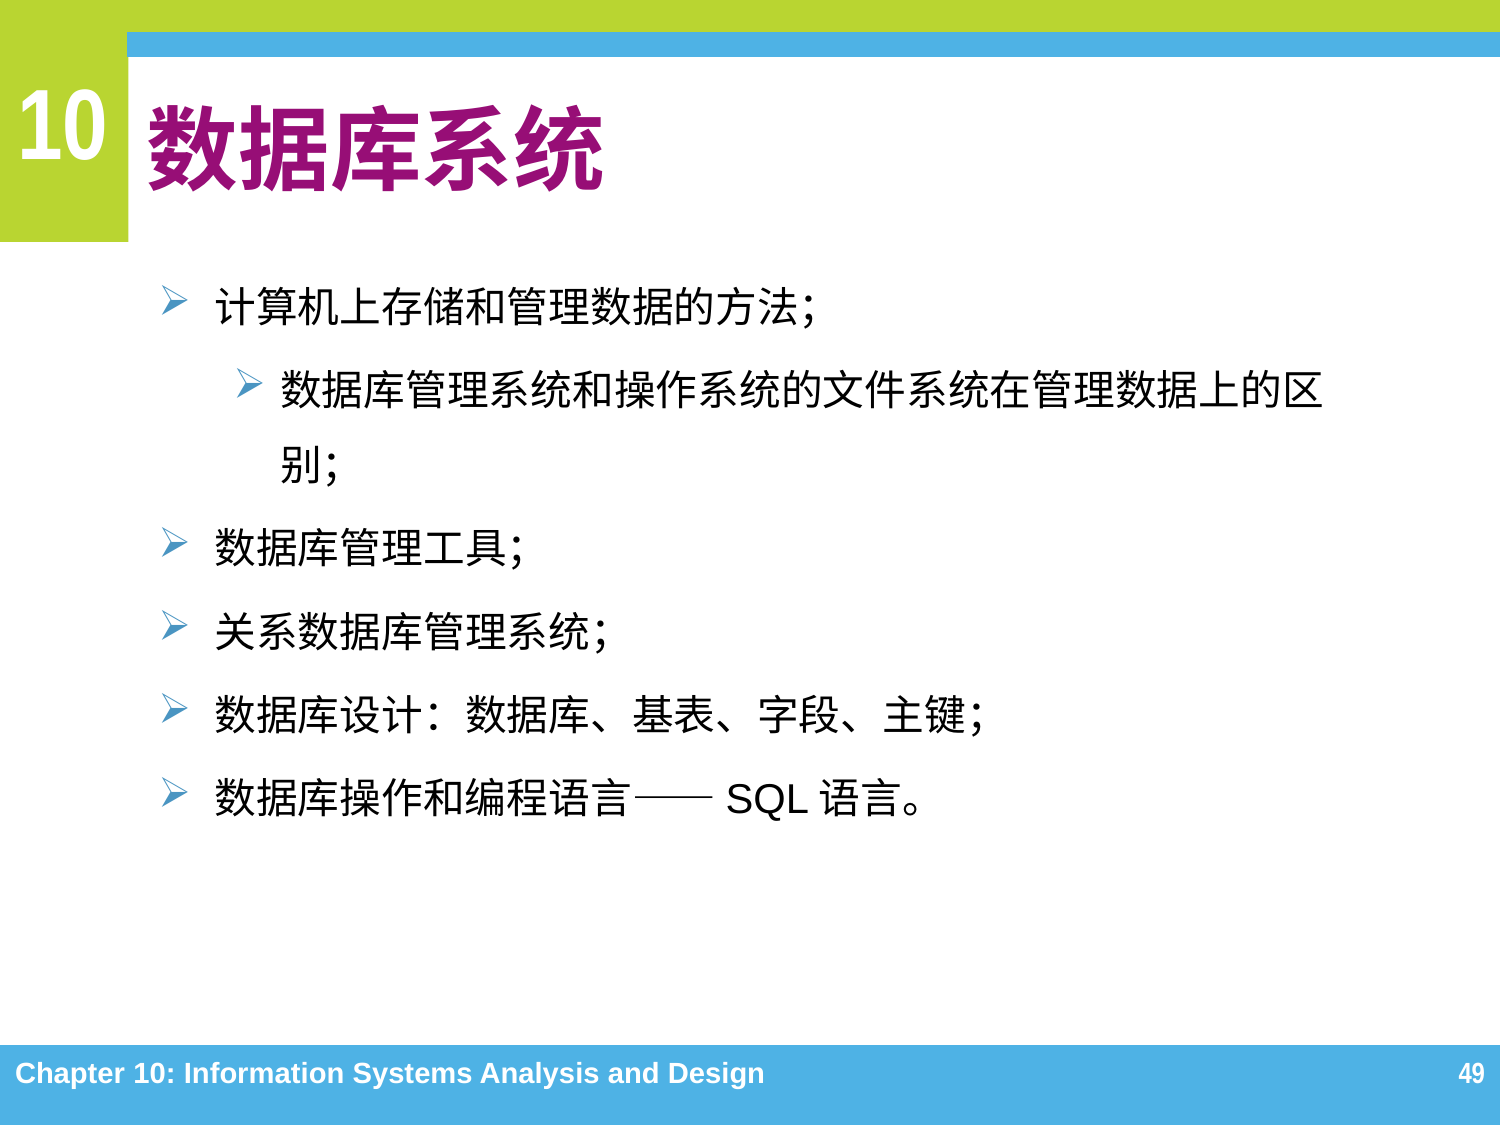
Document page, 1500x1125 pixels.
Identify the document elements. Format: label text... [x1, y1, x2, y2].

title 数据库系统 [131, 60, 1500, 234]
footer Chapter 10: Information Systems Analysis and Design [0, 1046, 1149, 1125]
slide_number 49 [1149, 1046, 1500, 1125]
list 计算机上存储和管理数据的方法； 数据库管理系统和操作系统的文件系统在管理数据上的区别； 数据库管理工具； 关系数据库管理系统； 数据库设计：数据库、基表、字段、主键； 数据库操作和编程语言——SQL语言。 [143, 247, 1418, 1046]
